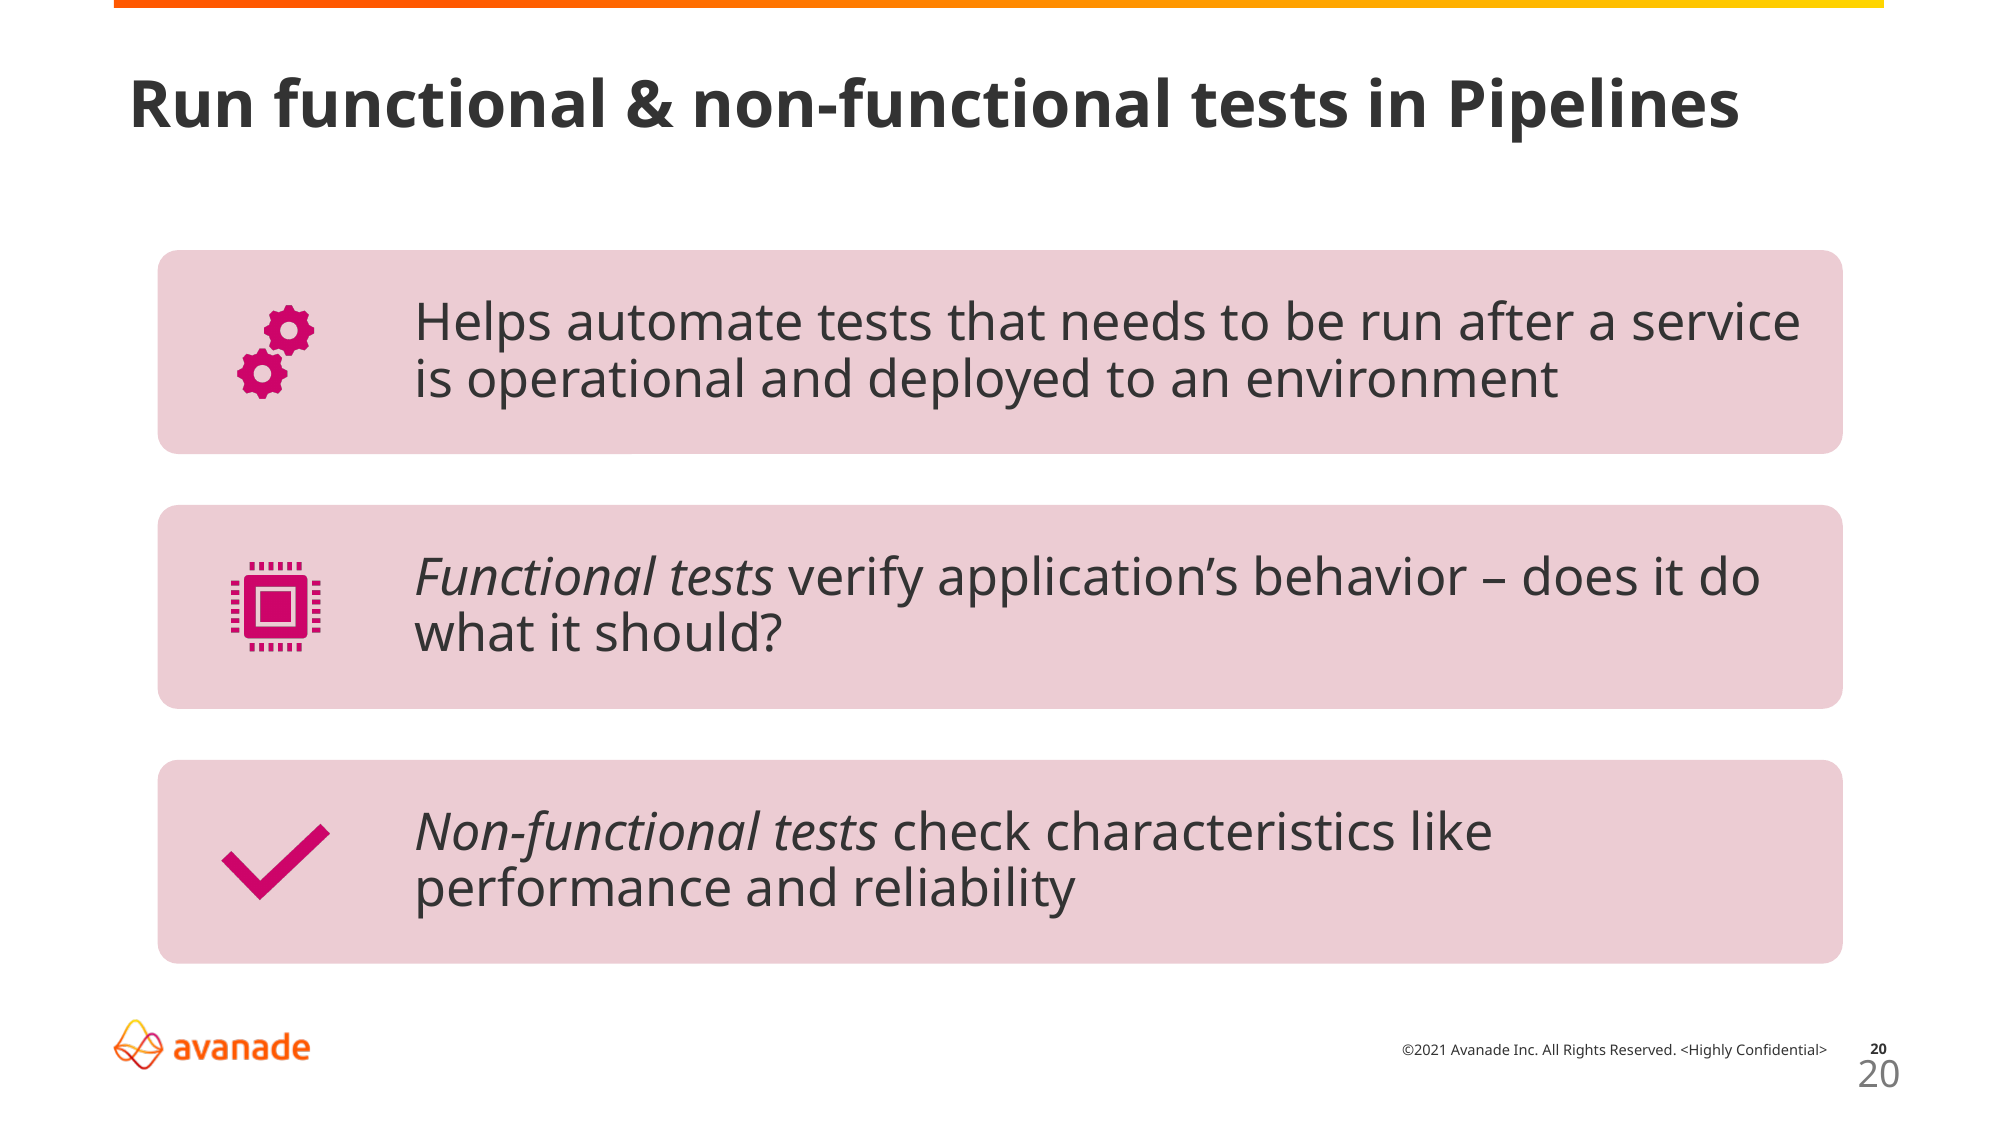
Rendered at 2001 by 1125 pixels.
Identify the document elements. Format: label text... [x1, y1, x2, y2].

title Run functional & non-functional tests in Pipelines [113, 64, 1883, 228]
picture [93, 999, 339, 1090]
slide_number 20 [1842, 1042, 1925, 1103]
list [157, 249, 1843, 964]
